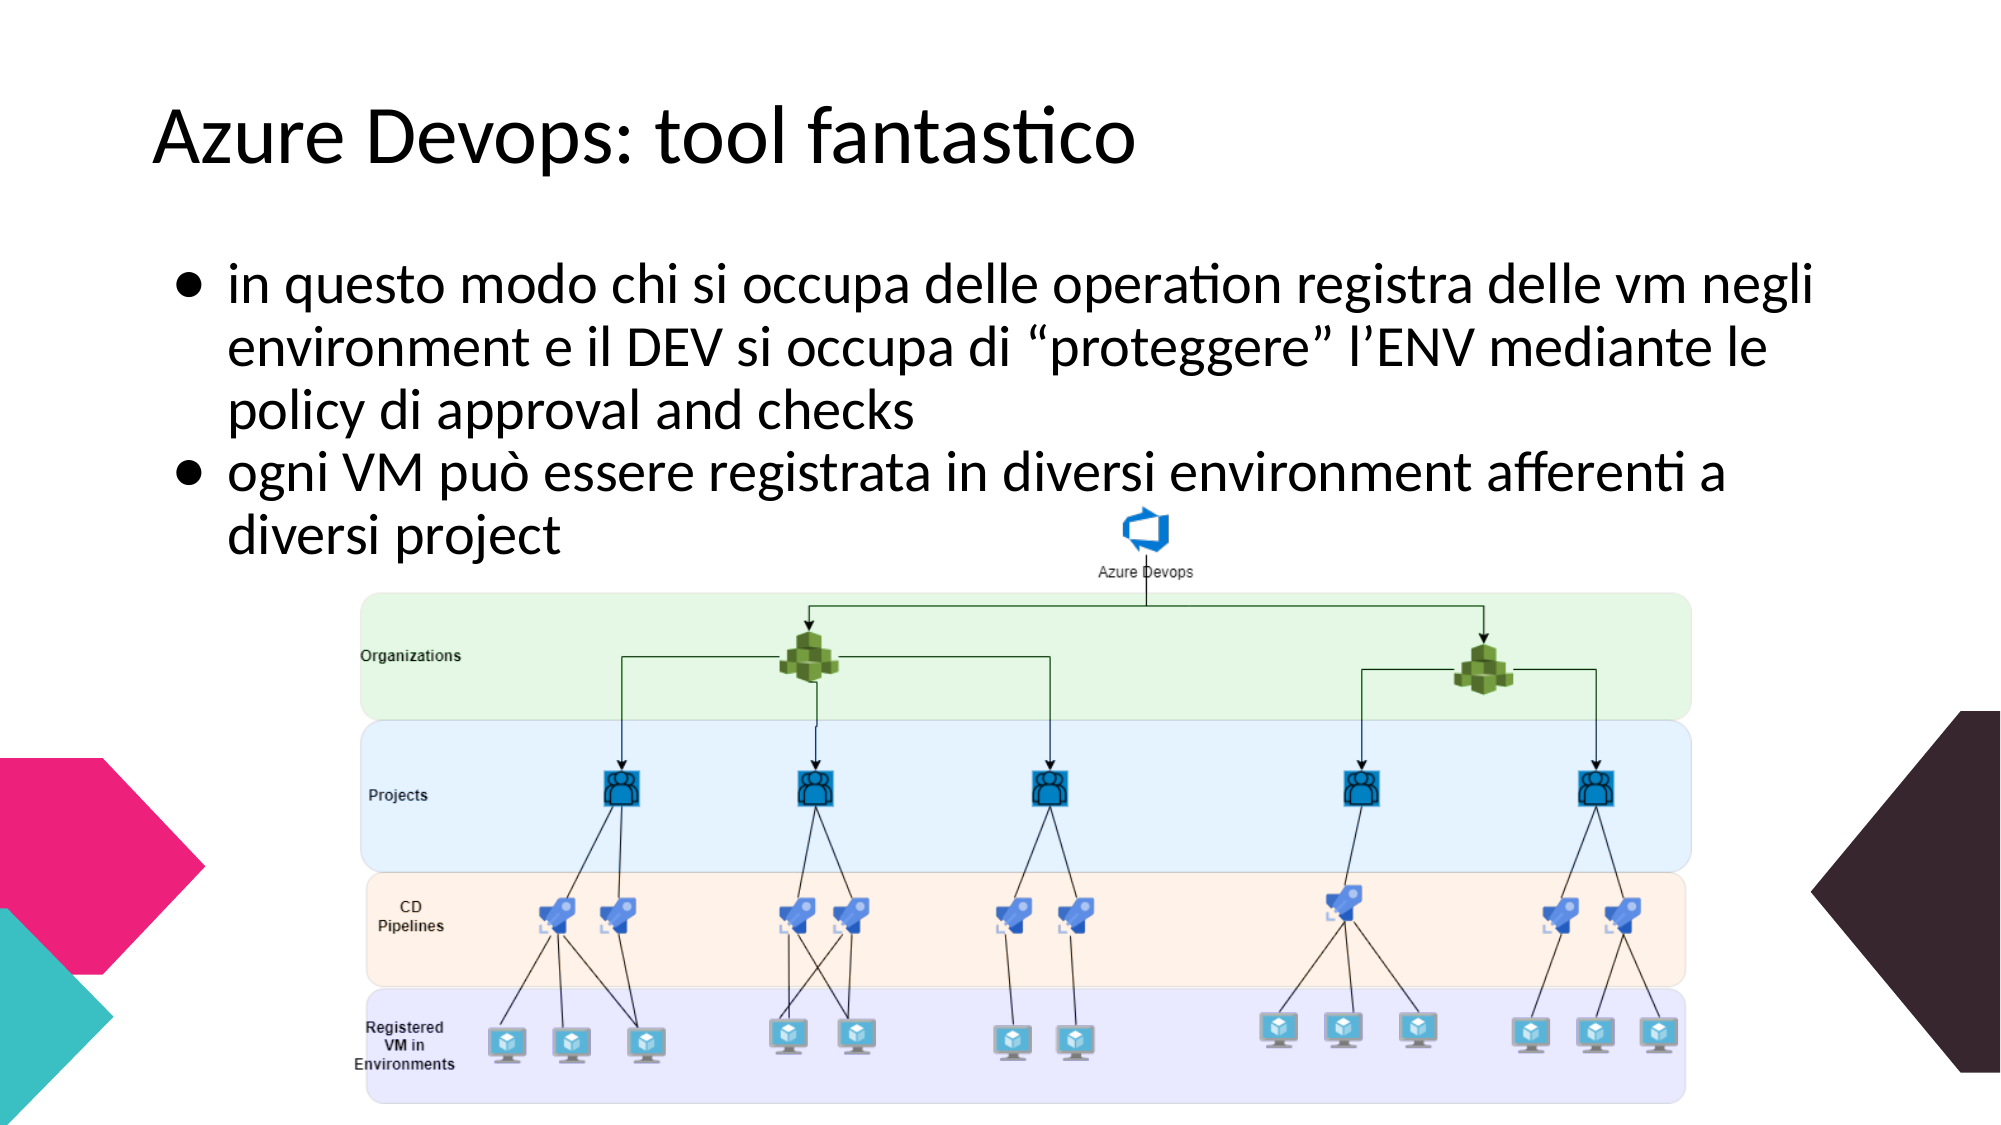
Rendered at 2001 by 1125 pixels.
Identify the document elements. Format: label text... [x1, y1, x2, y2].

picture [354, 504, 1692, 1104]
list in questo modo chi si occupa delle operation registra delle vm negli environment e il DEV si occupa di “proteggere” l’ENV mediante le policy di approval and checks ogni VM può essere registrata in diversi environment afferenti a diversi project [137, 245, 1863, 960]
title Azure Devops: tool fantastico [137, 59, 1863, 214]
